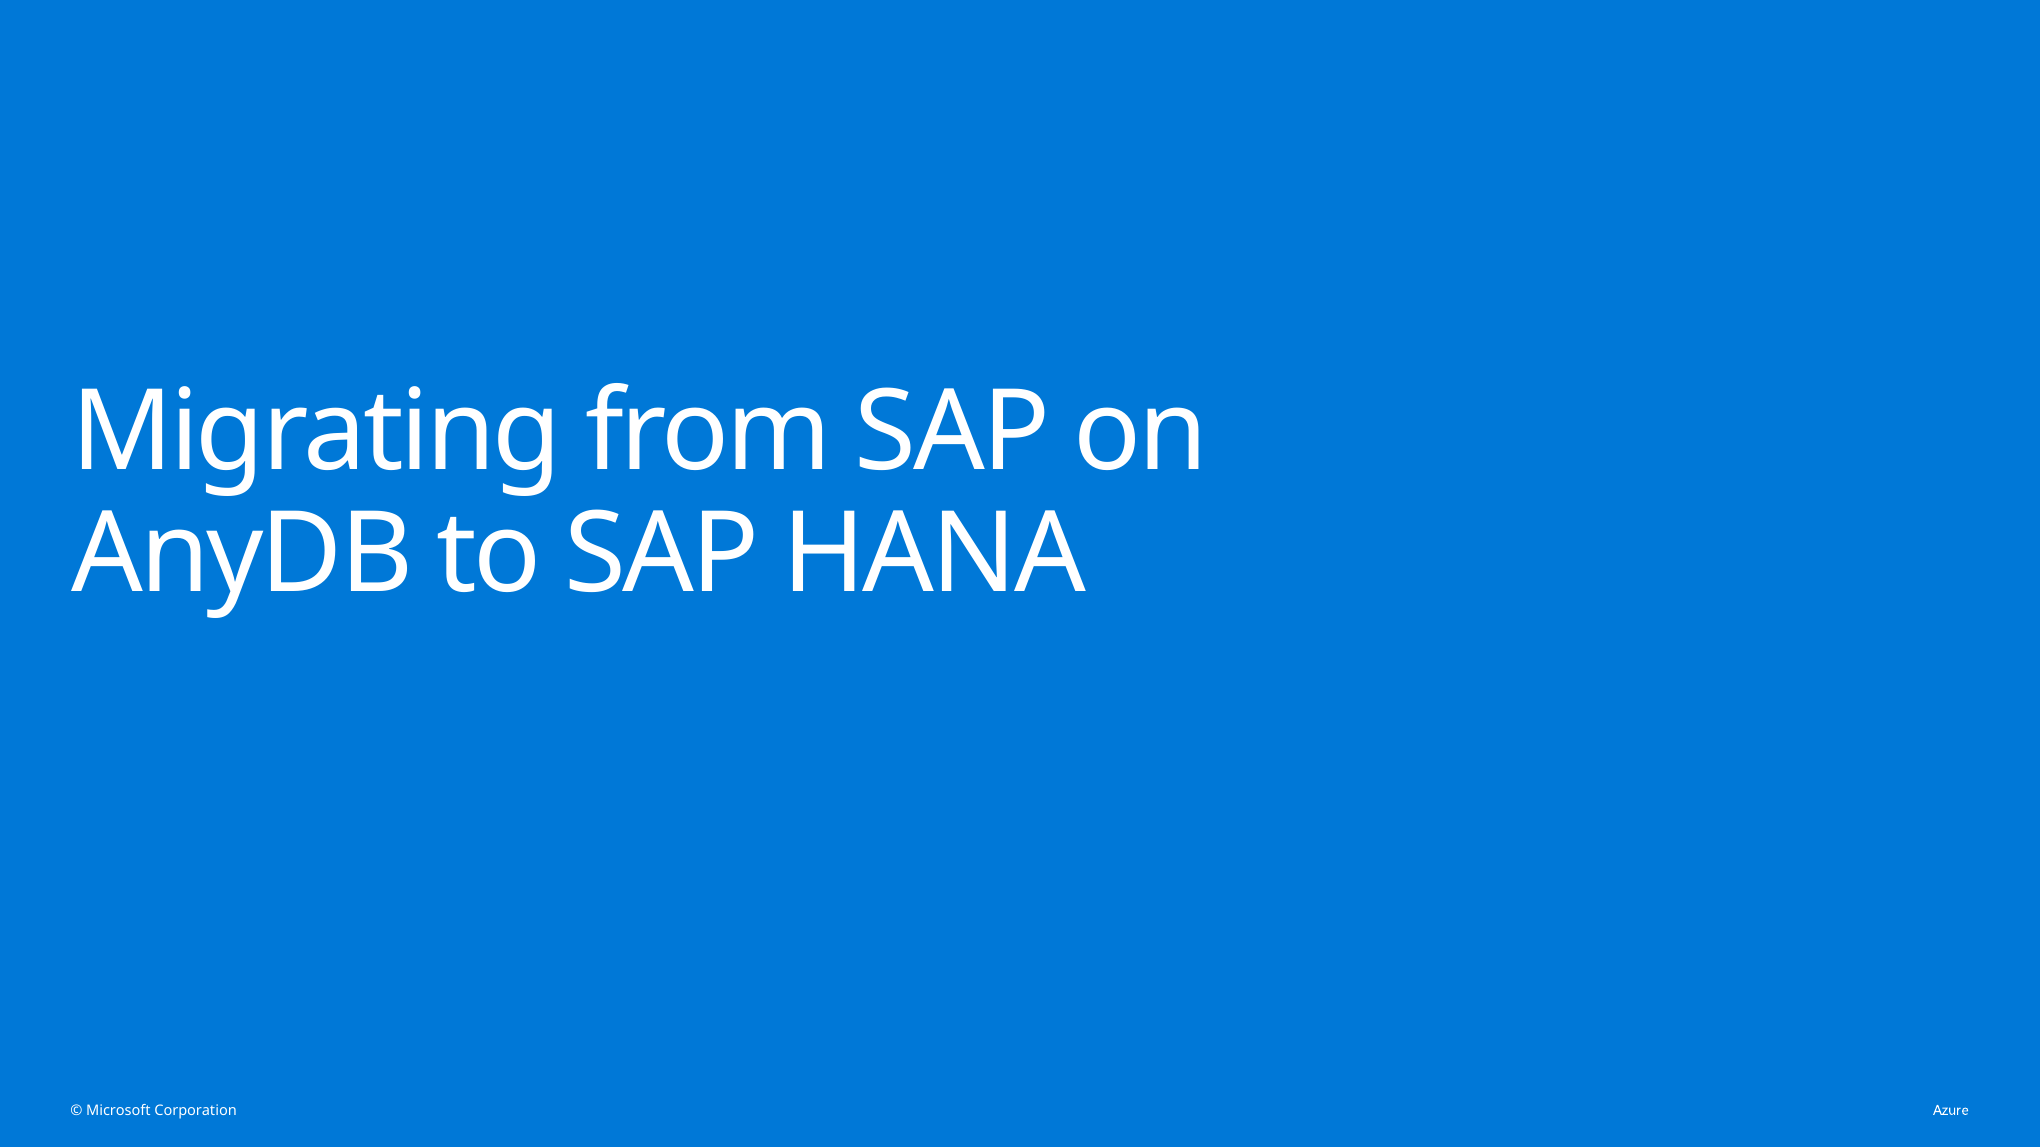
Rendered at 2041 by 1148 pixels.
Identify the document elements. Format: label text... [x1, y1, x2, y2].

title Migrating from SAP on AnyDB to SAP HANA [71, 198, 1323, 790]
